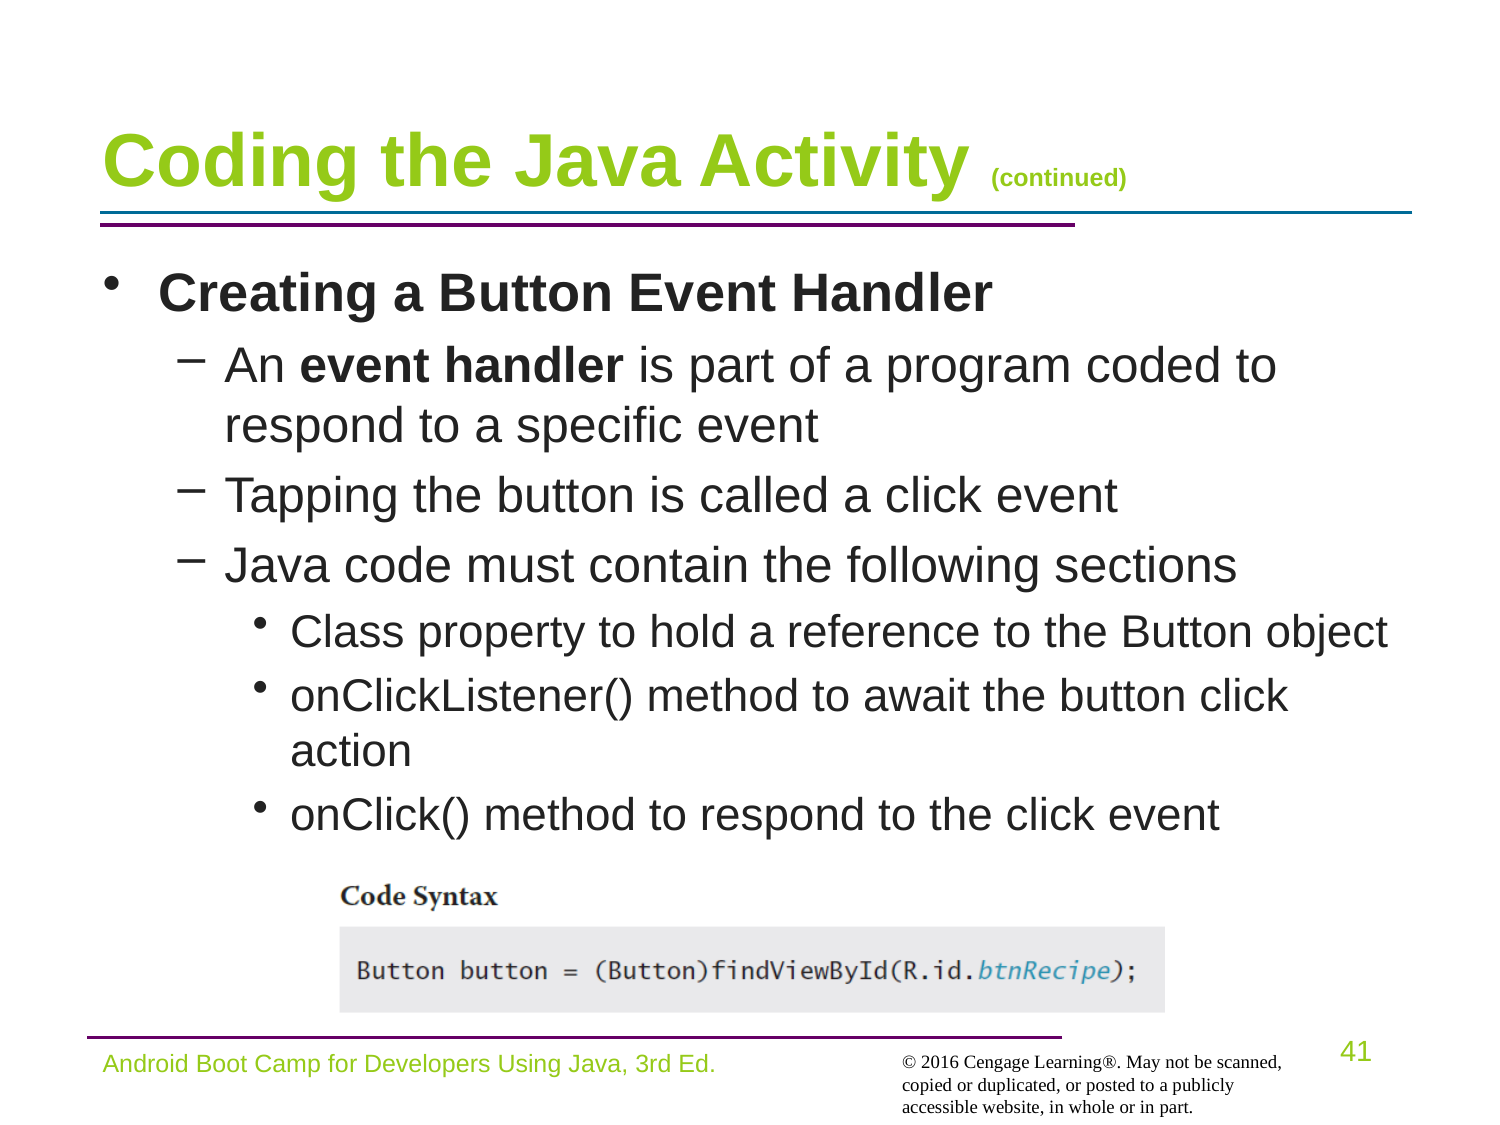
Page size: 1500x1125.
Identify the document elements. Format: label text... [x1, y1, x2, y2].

list Creating a Button Event Handler An event handler is part of a program coded to respond to a specific event Tapping the button is called a click event Java code must contain the following sections Class property to hold a reference to the Button object onClickListener() method to await the button click action onClick() method to respond to the click event [87, 249, 1413, 988]
footer Android Boot Camp for Developers Using Java, 3rd Ed. [87, 1025, 988, 1100]
slide_number 41 [1074, 1025, 1388, 1100]
picture [335, 872, 1165, 1027]
title Coding the Java Activity (continued) [87, 62, 1413, 249]
